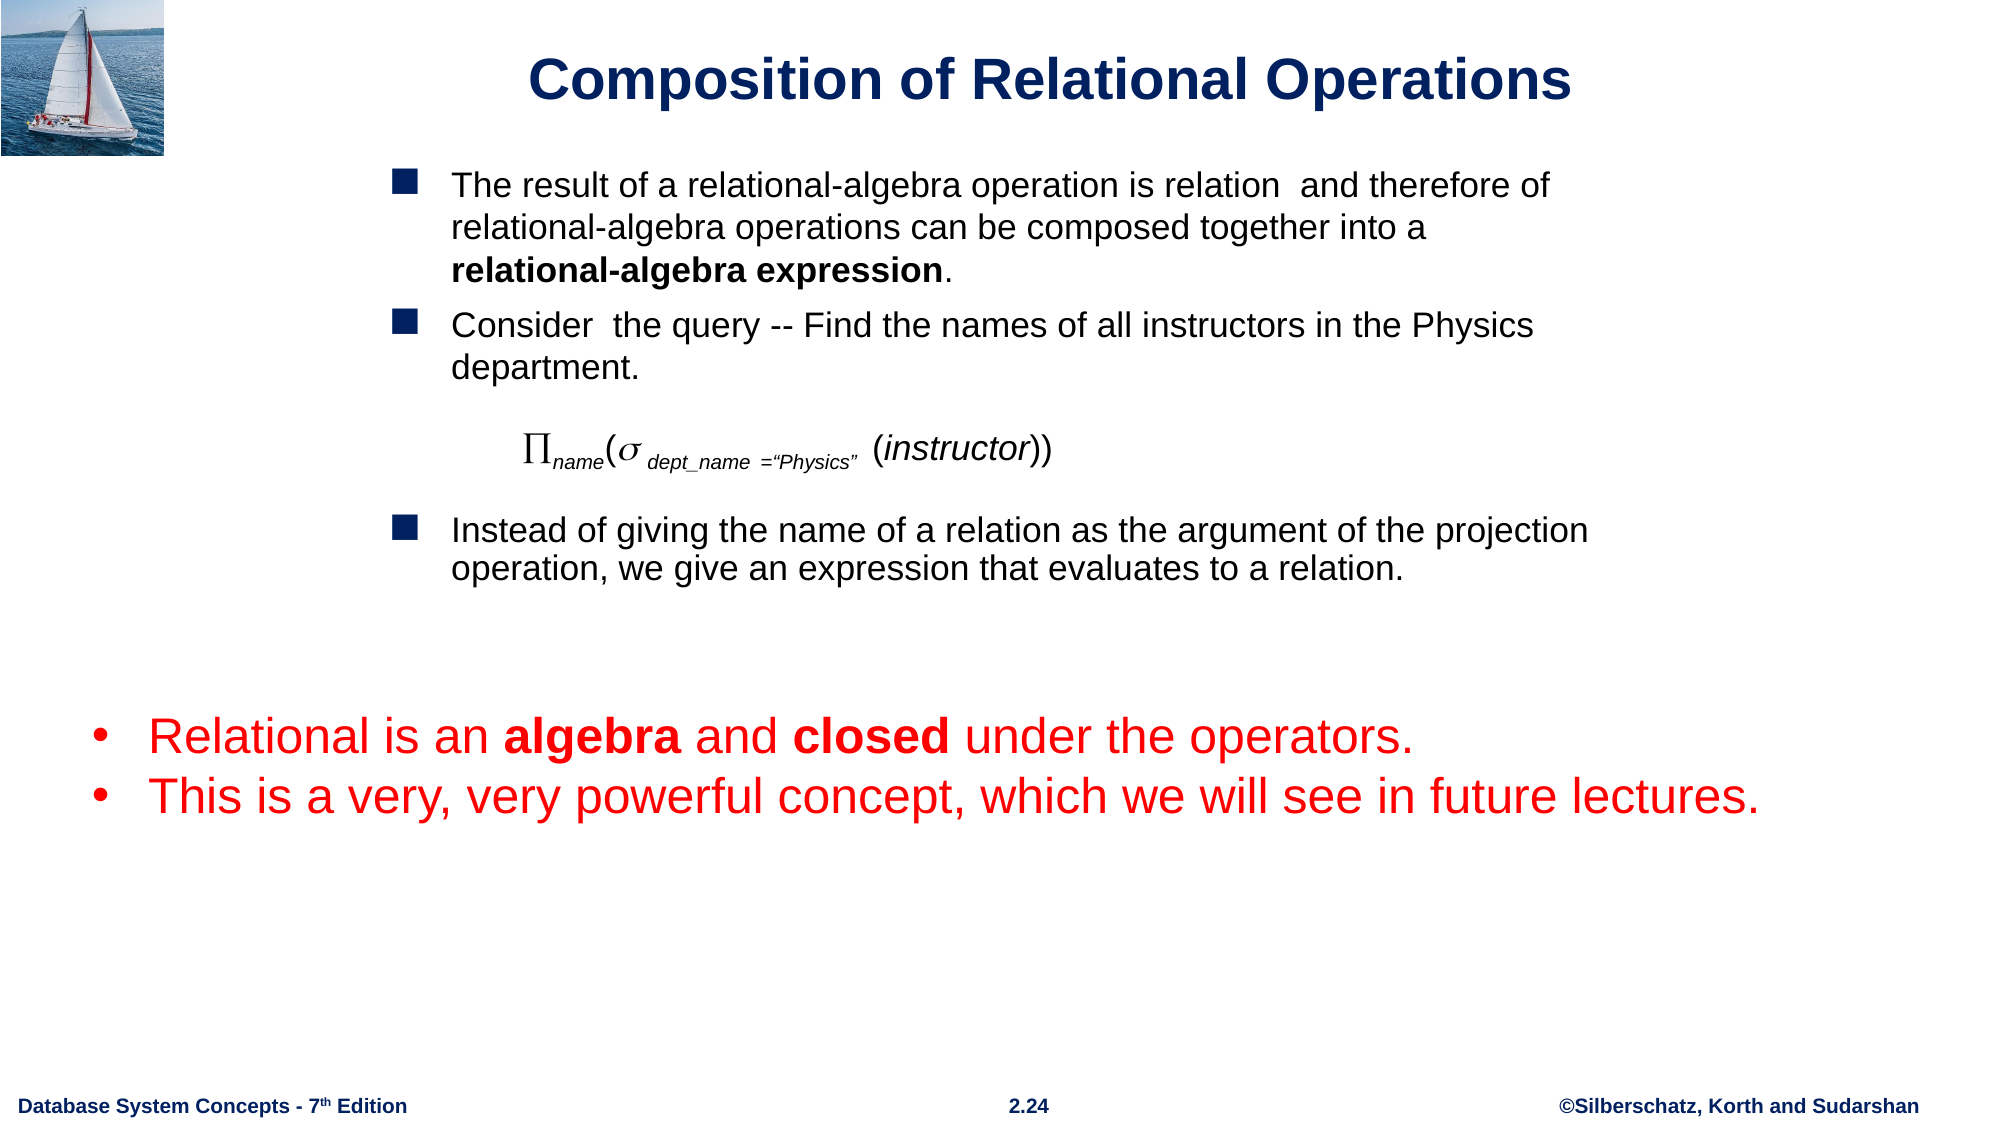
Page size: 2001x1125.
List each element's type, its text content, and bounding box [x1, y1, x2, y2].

title Composition of Relational Operations [167, 18, 1935, 120]
list The result of a relational-algebra operation is relation and therefore of relational-algebra operations can be composed together into a relational-algebra expression. Consider the query -- Find the names of all instructors in the Physics department. name( dept_name =“Physics” (instructor)) Instead of giving the name of a relation as the argument of the projection operation, we give an expression that evaluates to a relation. [380, 154, 1620, 696]
text_box Relational is an algebra and closed under the operators. This is a very, very powerful concept, which we will see in future lectures. [77, 696, 1949, 832]
picture [1, 0, 164, 156]
